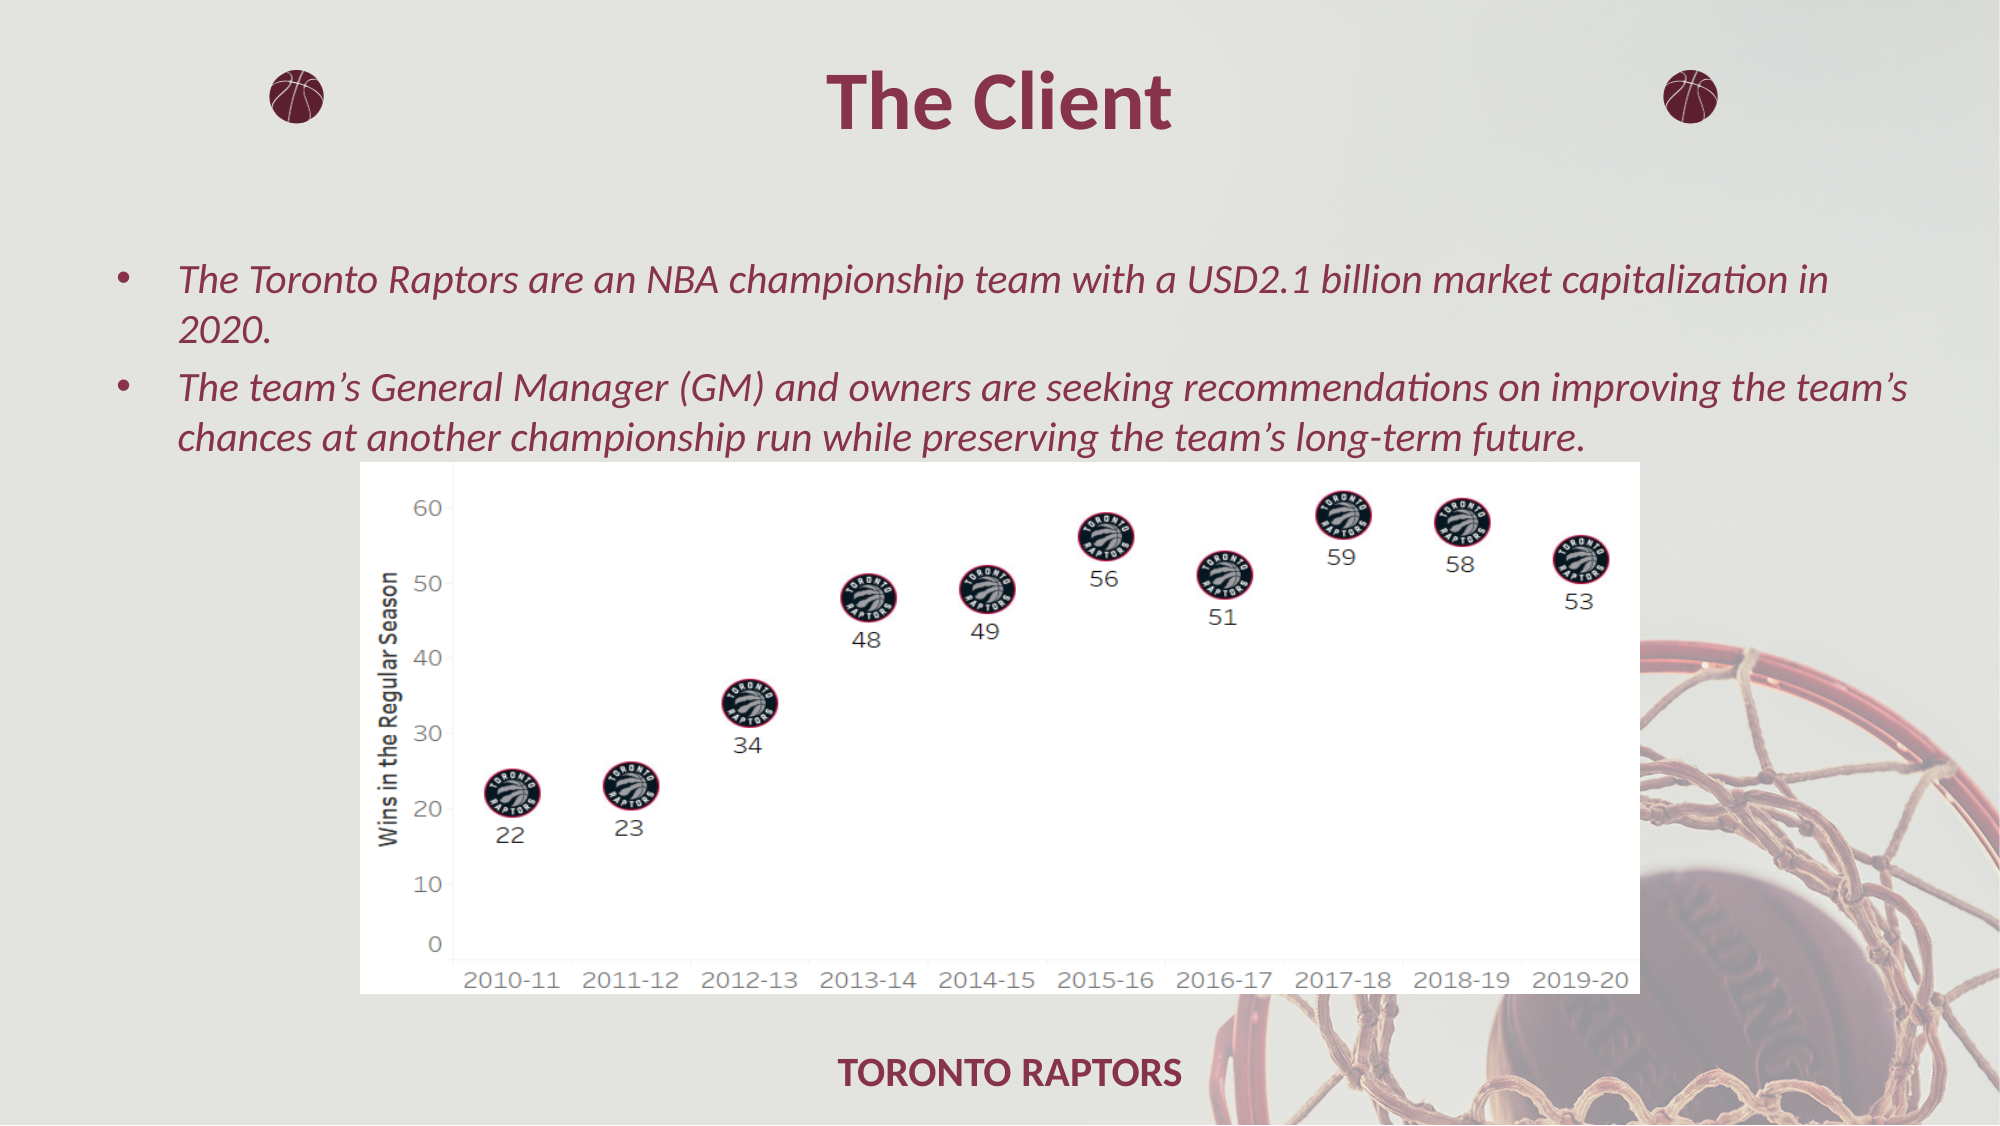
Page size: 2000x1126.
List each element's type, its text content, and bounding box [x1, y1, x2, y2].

text_box TORONTO RAPTORS [822, 1037, 1656, 1103]
picture [0, 0, 2000, 1125]
title The Client [99, 31, 1900, 163]
list The Toronto Raptors are an NBA championship team with a USD2.1 billion market capitalization in 2020. The team’s General Manager (GM) and owners are seeking recommendations on improving the team’s chances at another championship run while preserving the team’s long-term future. [99, 243, 1945, 1036]
